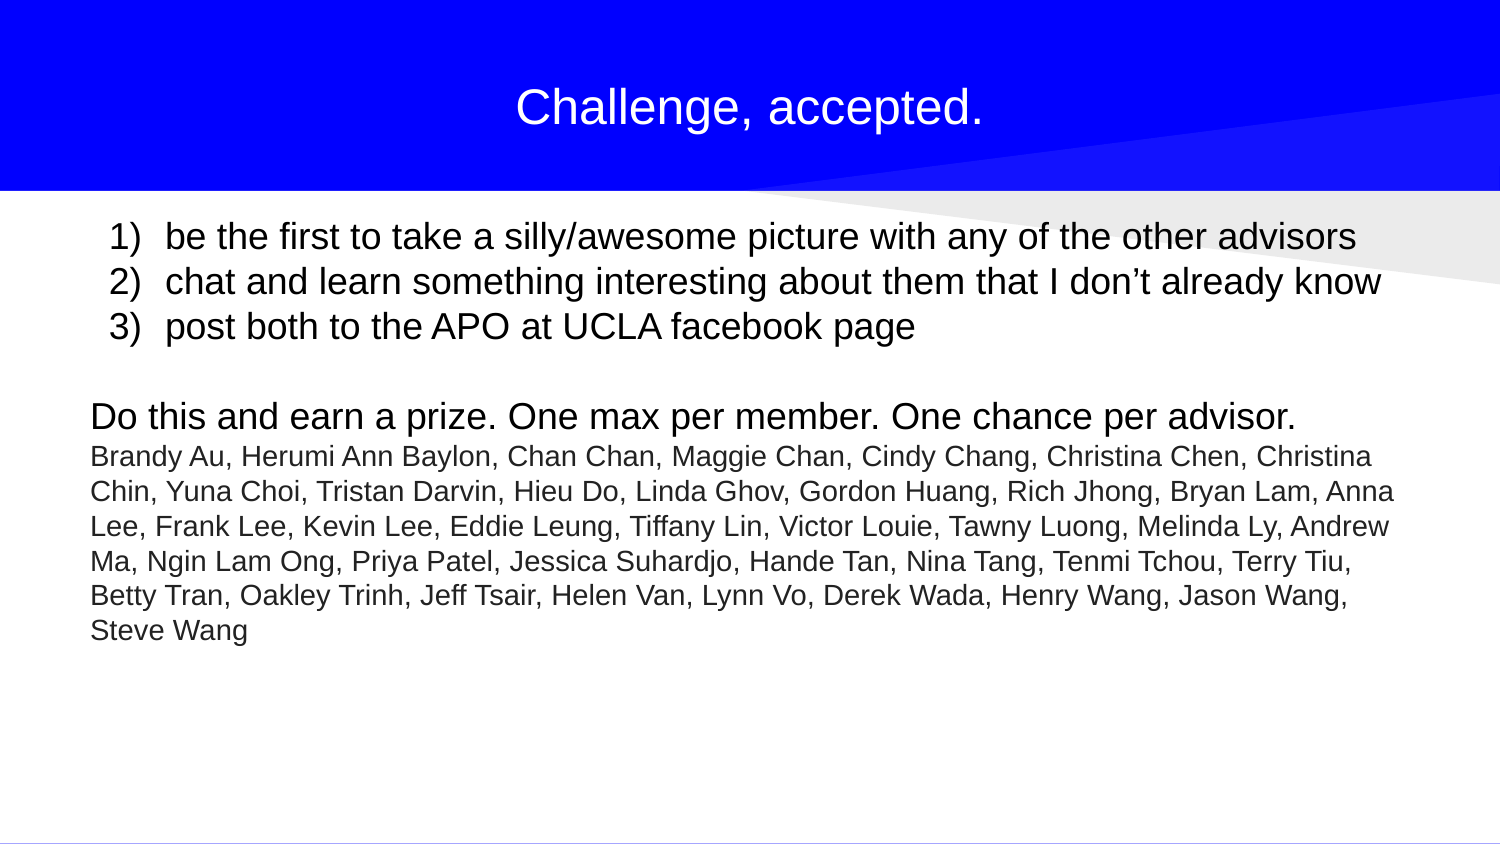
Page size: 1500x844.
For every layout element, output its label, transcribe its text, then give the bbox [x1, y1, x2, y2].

list be the first to take a silly/awesome picture with any of the other advisors chat and learn something interesting about them that I don’t already know post both to the APO at UCLA facebook page Do this and earn a prize. One max per member. One chance per advisor. Brandy Au, Herumi Ann Baylon, Chan Chan, Maggie Chan, Cindy Chang, Christina Chen, Christina Chin, Yuna Choi, Tristan Darvin, Hieu Do, Linda Ghov, Gordon Huang, Rich Jhong, Bryan Lam, Anna Lee, Frank Lee, Kevin Lee, Eddie Leung, Tiffany Lin, Victor Louie, Tawny Luong, Melinda Ly, Andrew Ma, Ngin Lam Ong, Priya Patel, Jessica Suhardjo, Hande Tan, Nina Tang, Tenmi Tchou, Terry Tiu, Betty Tran, Oakley Trinh, Jeff Tsair, Helen Van, Lynn Vo, Derek Wada, Henry Wang, Jason Wang, Steve Wang [75, 196, 1425, 808]
title Challenge, accepted. [75, 33, 1425, 175]
